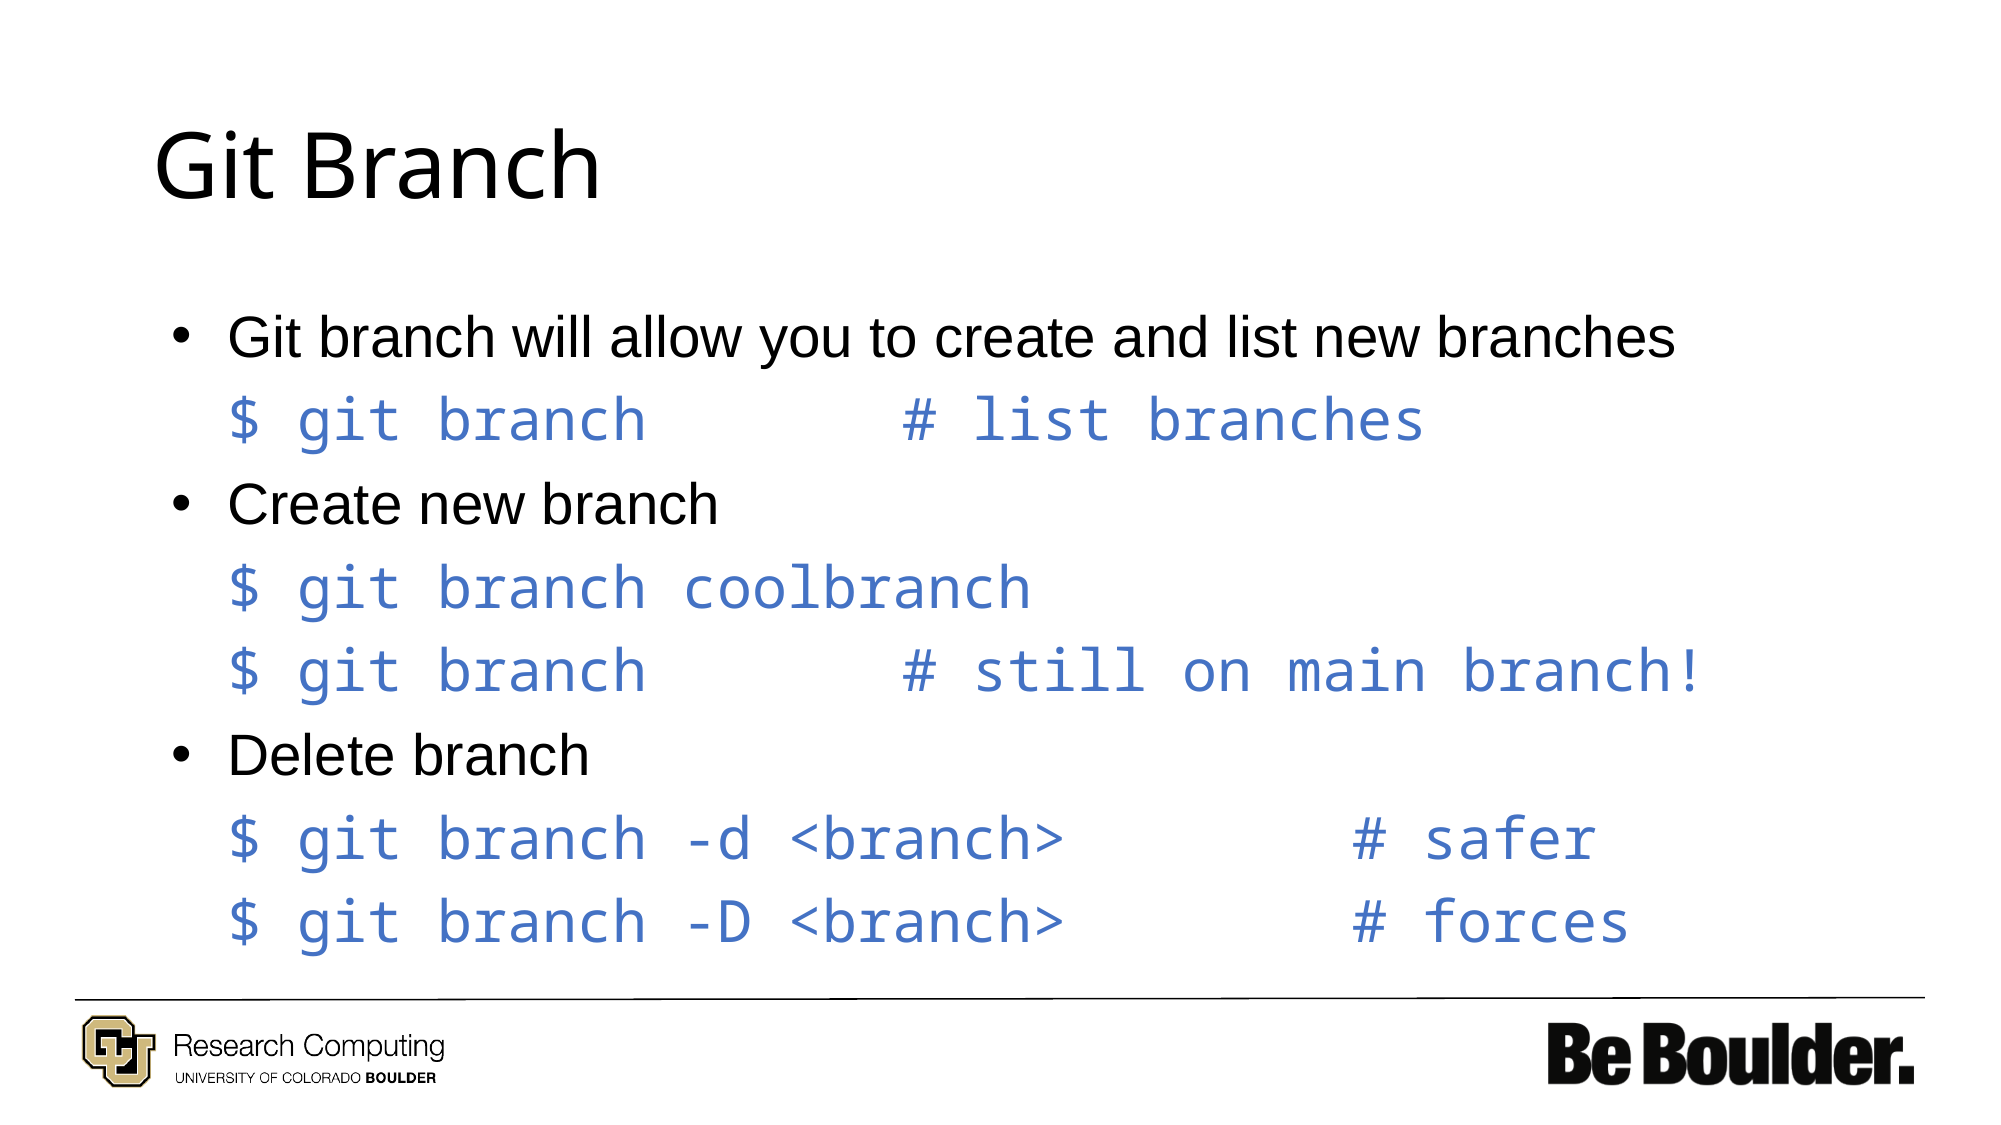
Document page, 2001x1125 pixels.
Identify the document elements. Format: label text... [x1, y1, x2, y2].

picture [1524, 1015, 1938, 1088]
title Git Branch [137, 59, 1863, 278]
picture [81, 1015, 444, 1088]
list Git branch will allow you to create and list new branches $ git branch # list branches Create new branch $ git branch coolbranch $ git branch # still on main branch! Delete branch $ git branch -d <branch> # safer $ git branch -D <branch> # forces [137, 299, 1863, 983]
